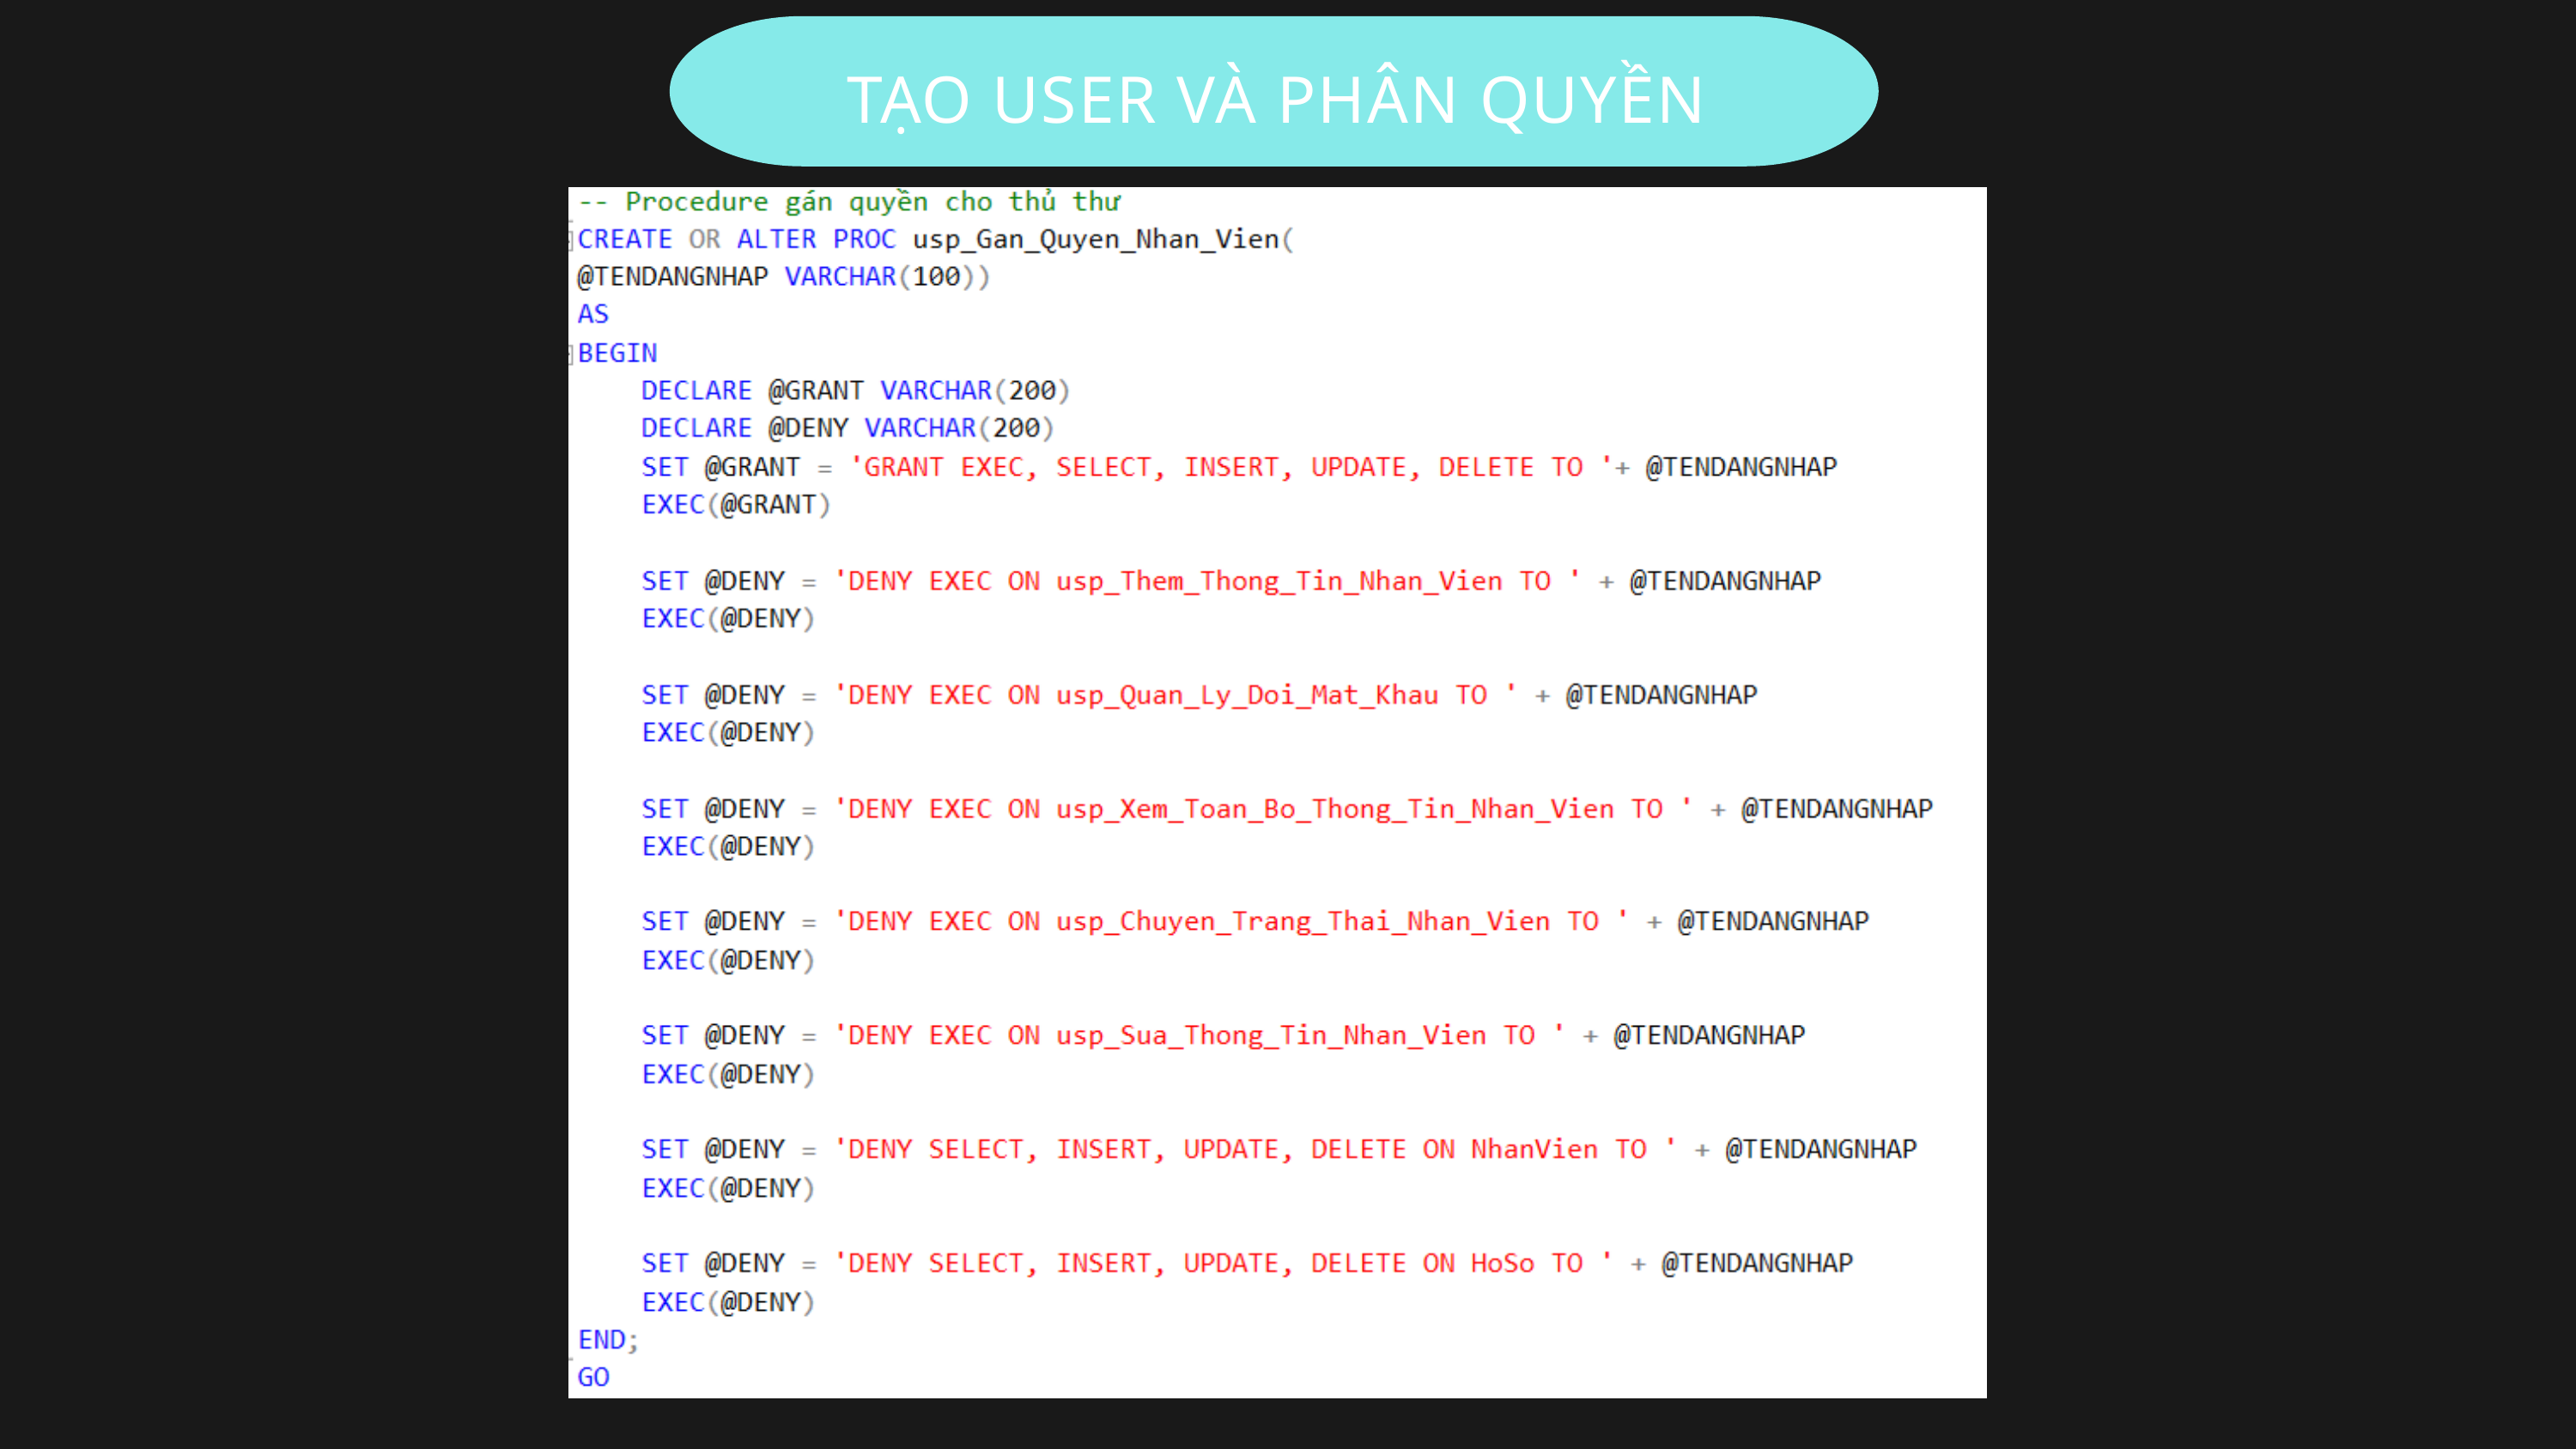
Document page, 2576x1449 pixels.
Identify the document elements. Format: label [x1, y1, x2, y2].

picture [568, 187, 1987, 1398]
text_box [669, 15, 1879, 167]
